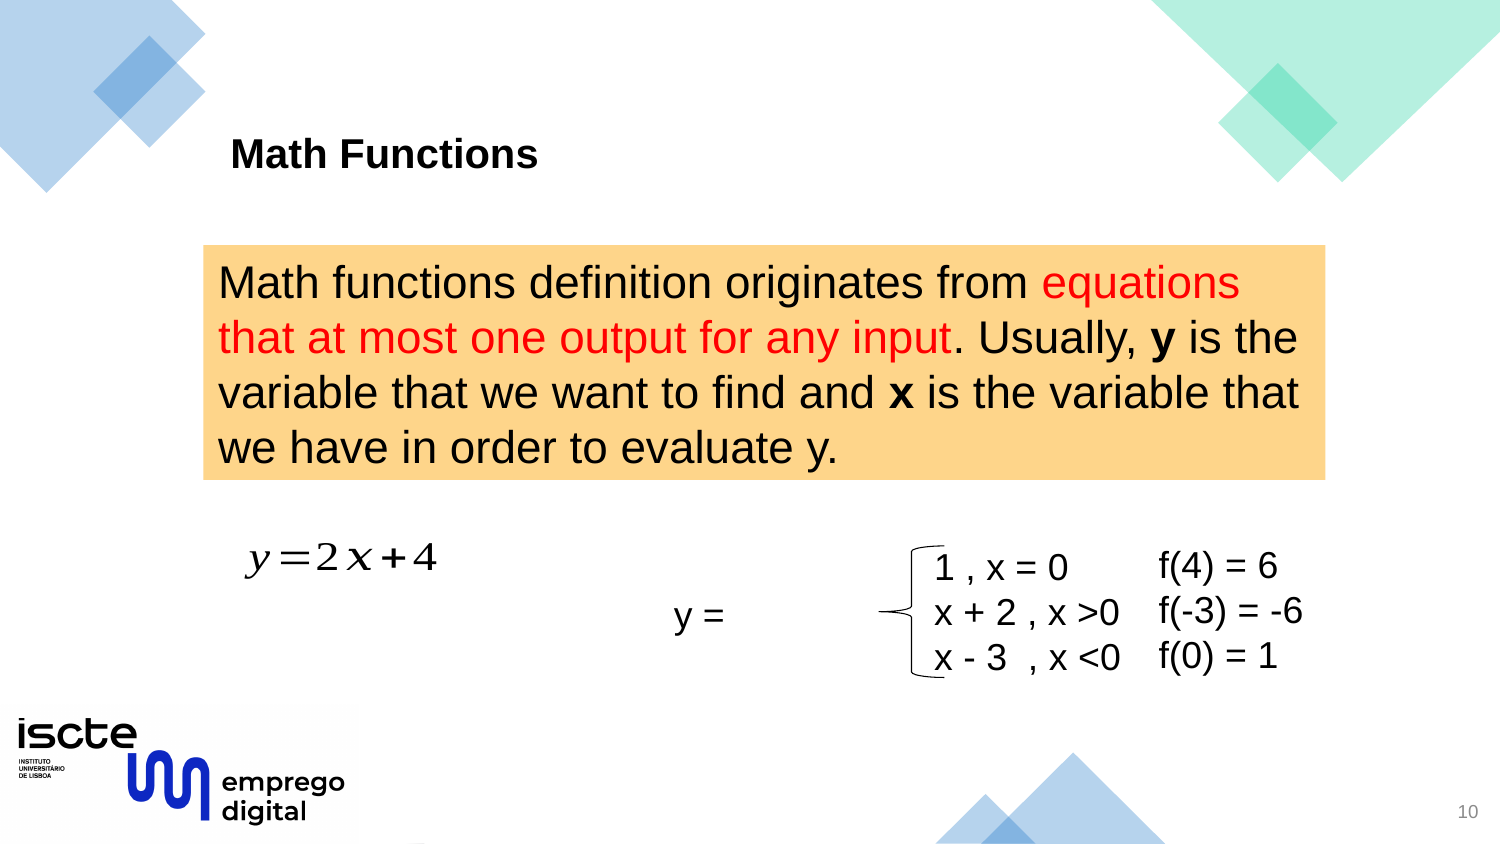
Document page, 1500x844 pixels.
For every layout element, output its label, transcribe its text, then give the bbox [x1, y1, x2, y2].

text_box [91, 34, 208, 150]
text_box [933, 792, 1038, 844]
text_box Math Functions [215, 118, 594, 184]
slide_number 10 [1403, 779, 1494, 844]
text_box [1216, 93, 1309, 185]
text_box [0, 0, 208, 195]
text_box [1009, 750, 1167, 844]
text_box Math functions definition originates from equations that at most one output for any input. Usually, y is the variable that we want to find and x is the variable that we have in order to evaluate y. [203, 245, 1326, 480]
text_box [878, 547, 919, 677]
text_box [1149, 0, 1500, 184]
picture [0, 704, 359, 844]
text_box 1 , x = 0 x + 2 , x >0 x - 3 , x <0 [919, 535, 1181, 686]
text_box [0, 0, 1500, 844]
text_box f(4) = 6 f(-3) = -6 f(0) = 1 [1143, 533, 1386, 684]
